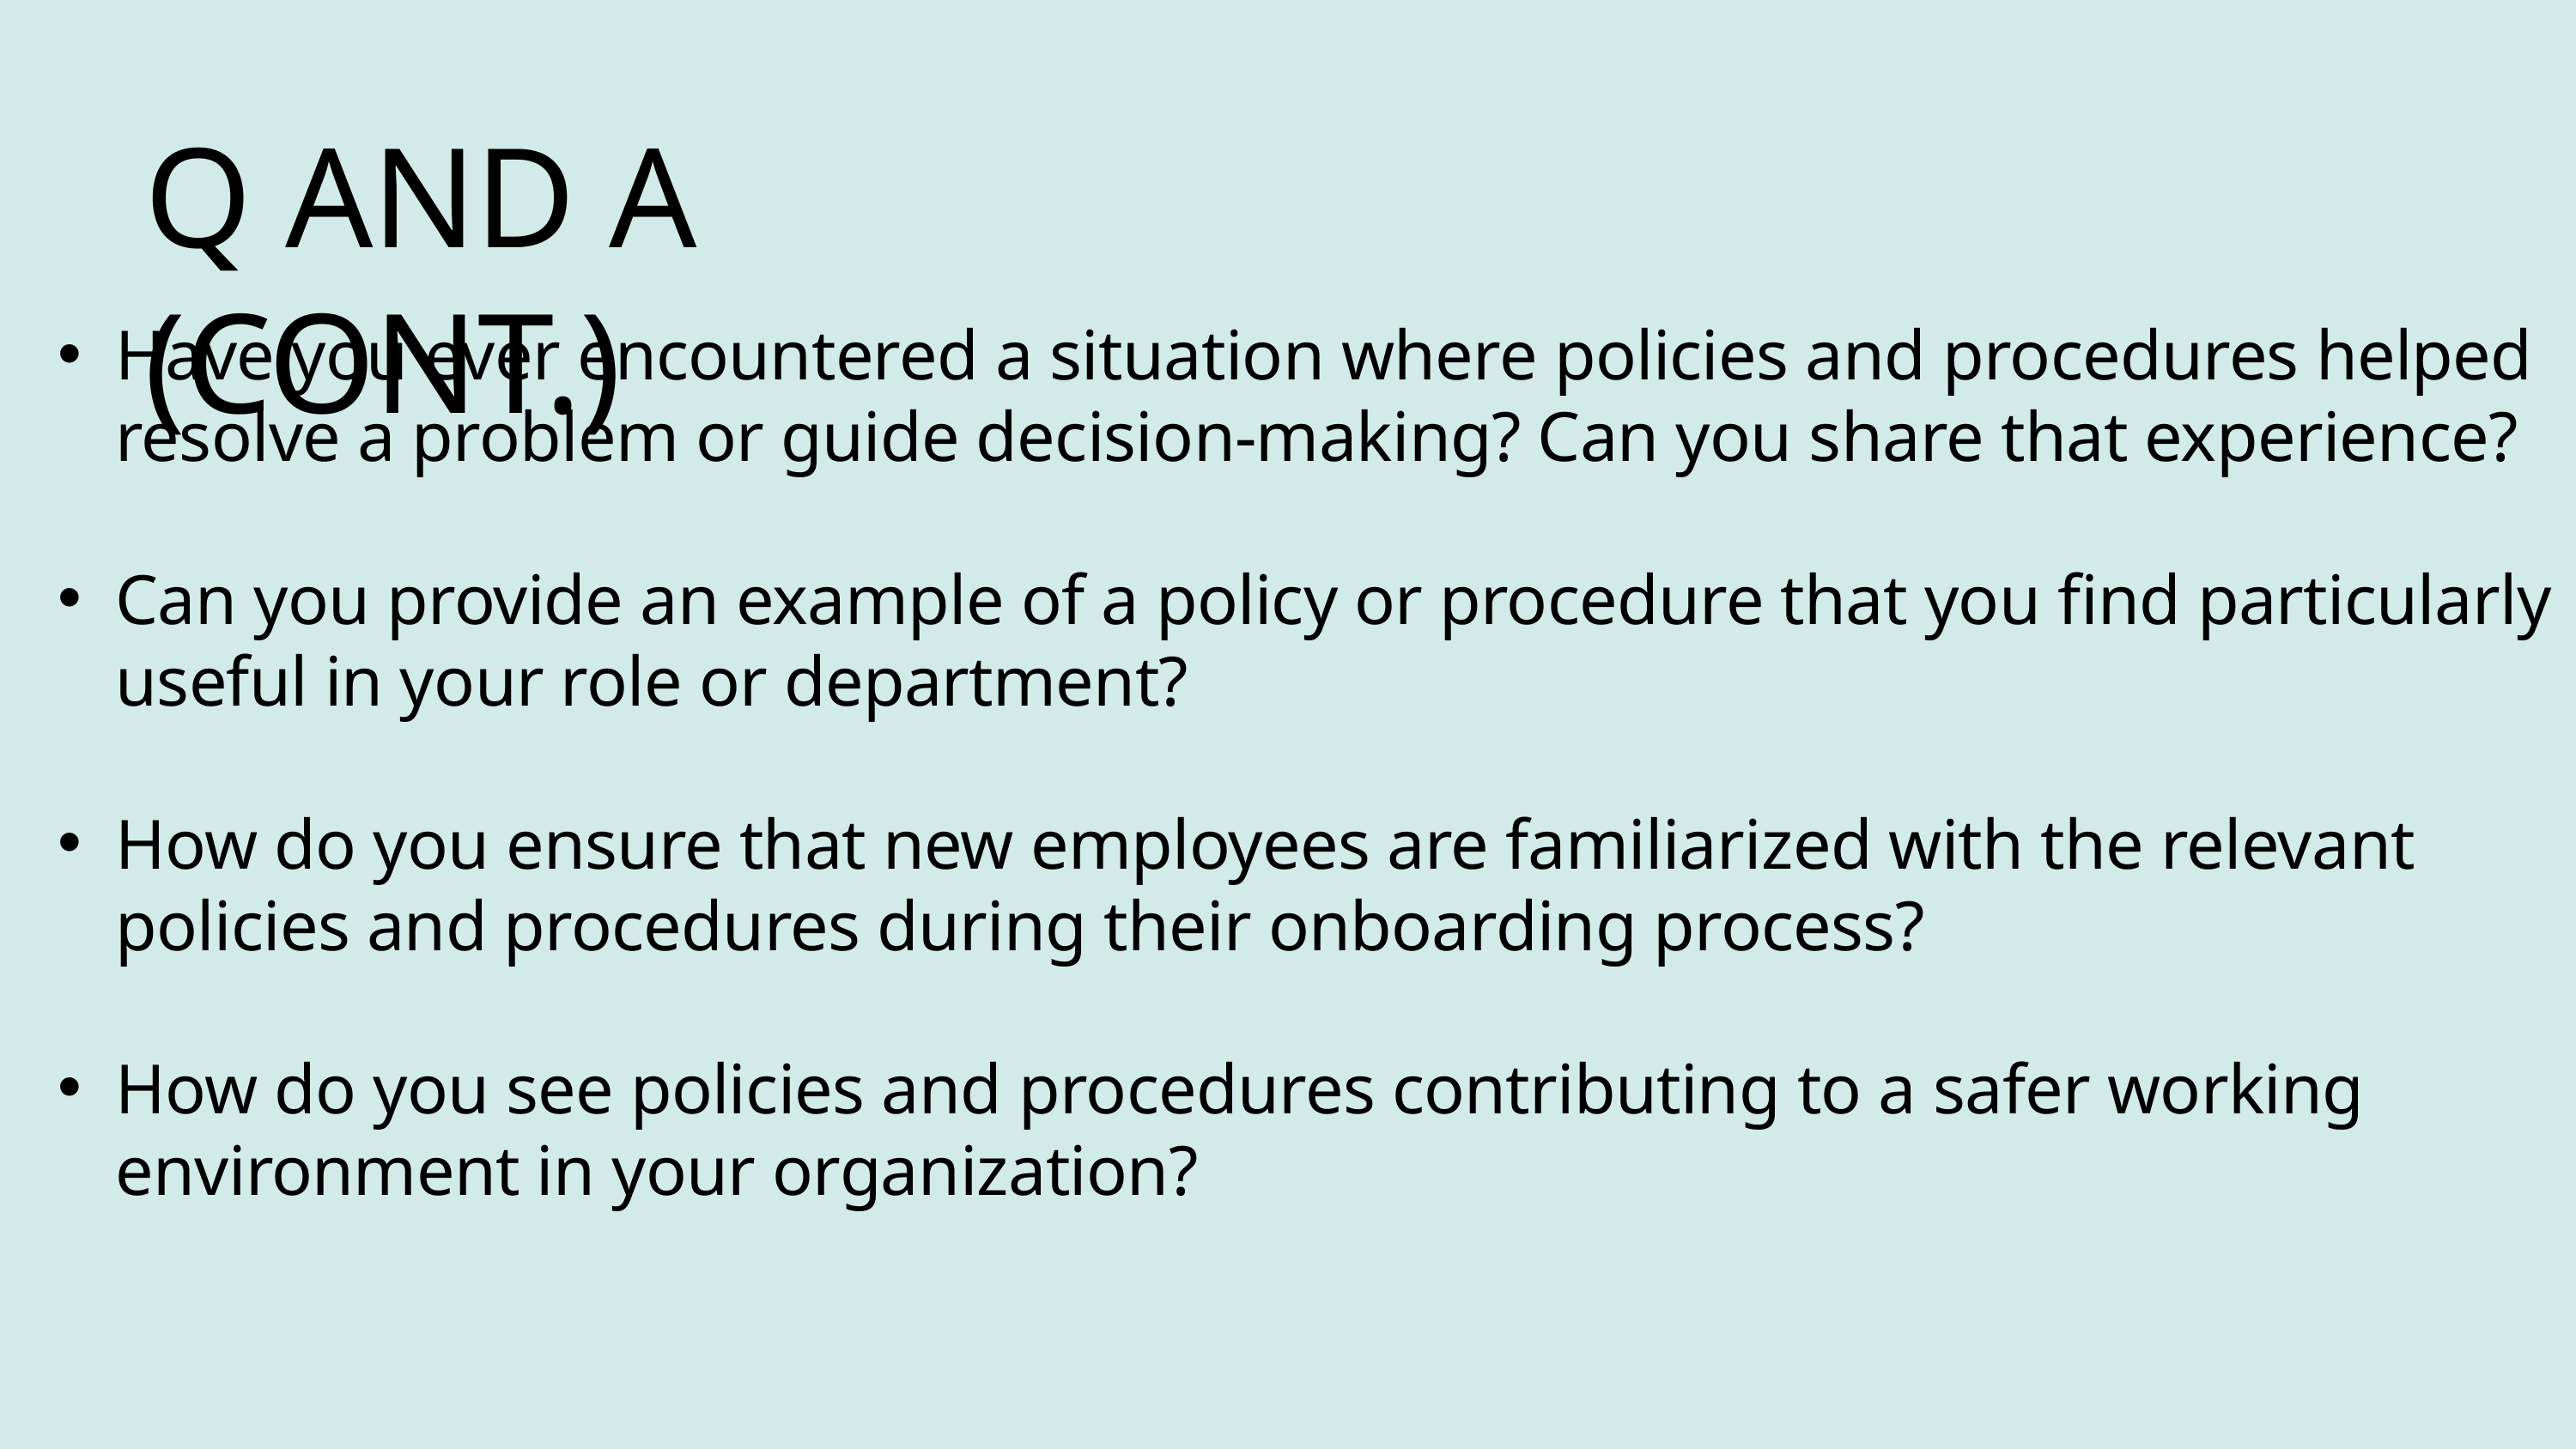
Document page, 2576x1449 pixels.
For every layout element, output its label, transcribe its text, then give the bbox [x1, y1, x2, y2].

text_box Q AND A (CONT.) [144, 110, 1020, 312]
text_box Have you ever encountered a situation where policies and procedures helped resolve a problem or guide decision-making? Can you share that experience? Can you provide an example of a policy or procedure that you find particularly useful in your role or department? How do you ensure that new employees are familiarized with the relevant policies and procedures during their onboarding process? How do you see policies and procedures contributing to a safer working environment in your organization? [0, 312, 2576, 1290]
